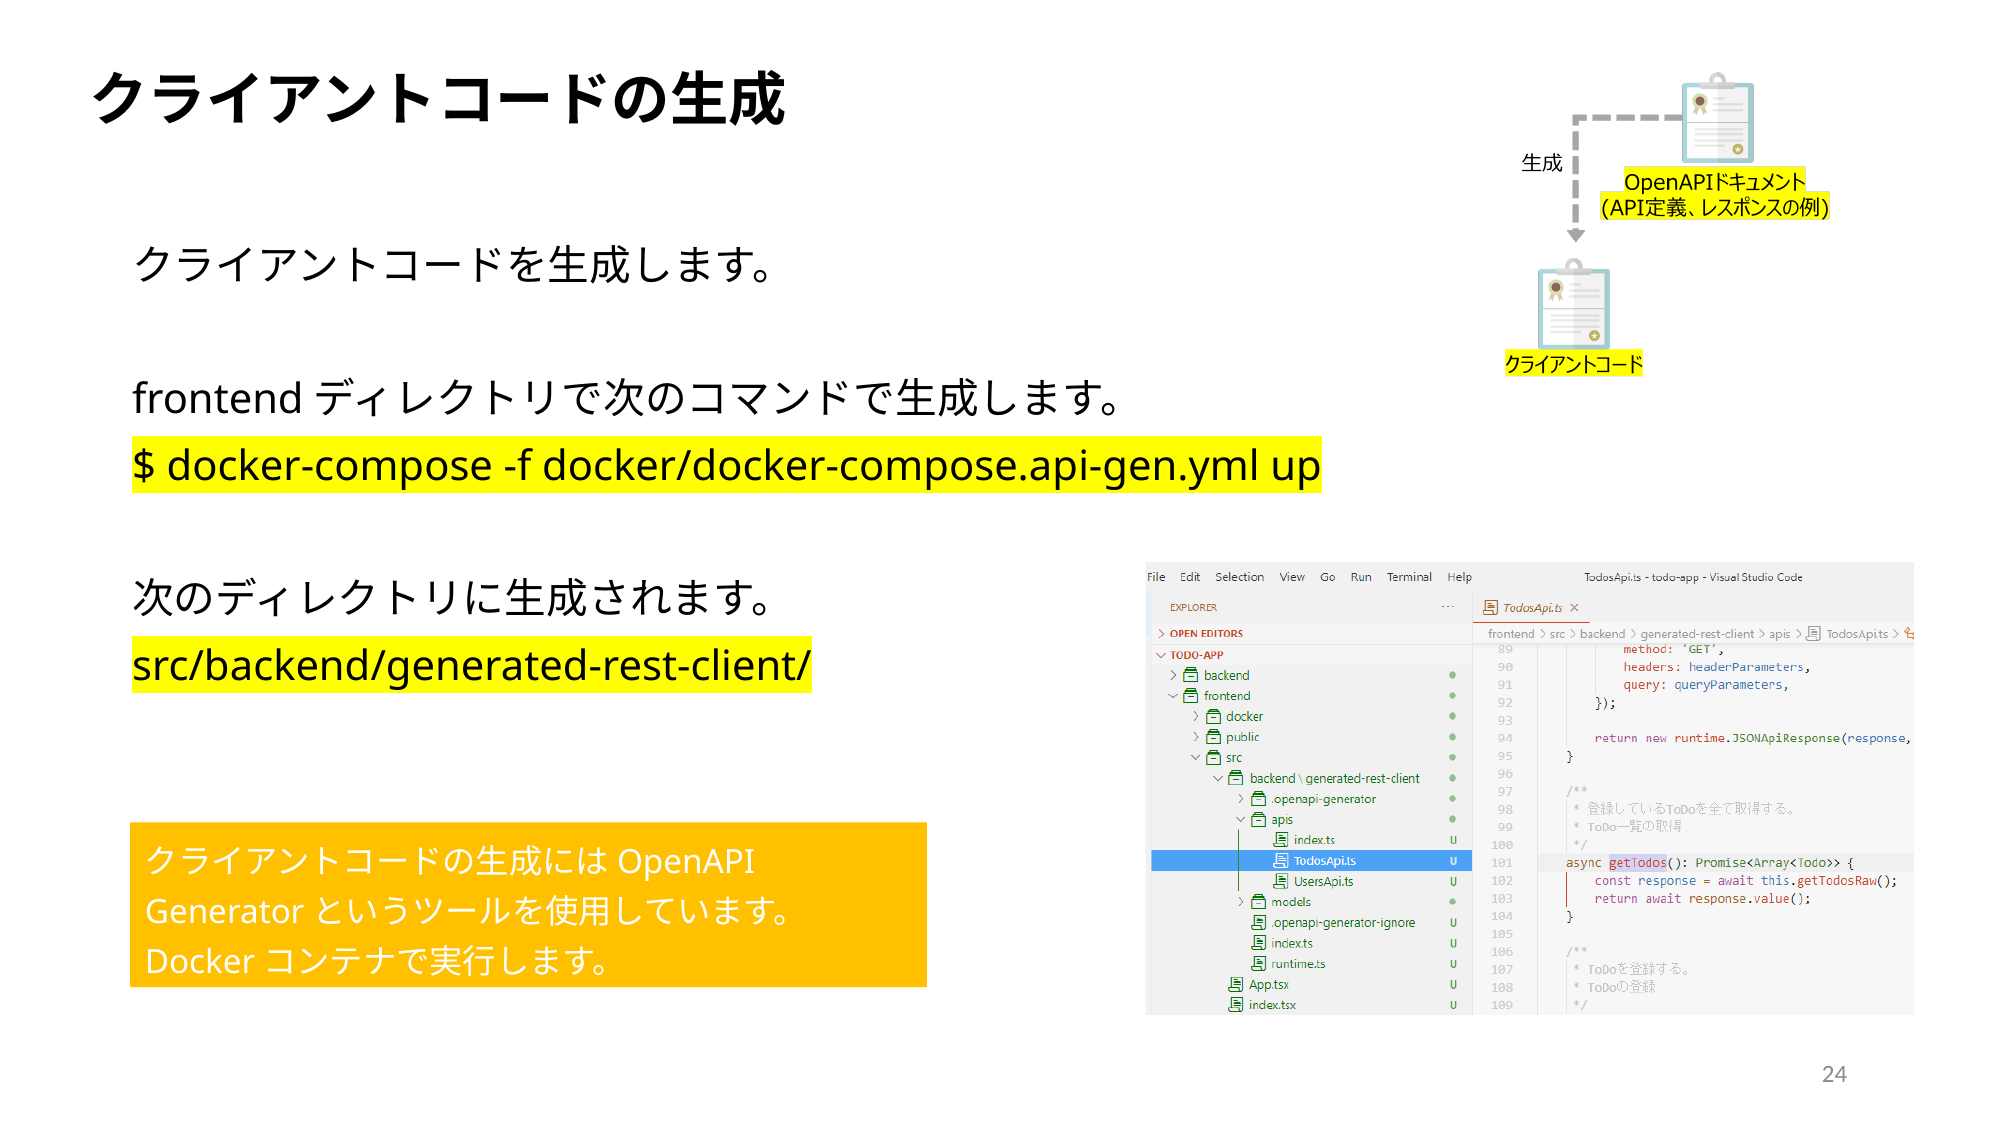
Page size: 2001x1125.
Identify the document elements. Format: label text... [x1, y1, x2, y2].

picture [1145, 562, 1915, 1015]
text_box クライアントコードの生成 [74, 54, 1454, 140]
slide_number 24 [1412, 1042, 1863, 1103]
text_box クライアントコードを生成します。 frontendディレクトリで次のコマンドで生成します。 $ docker-compose -f docker/docker-compose.api-gen.yml up 次のディレクトリに生成されます。 src/backend/generated-rest-client/ [117, 214, 1904, 697]
picture [1491, 72, 1842, 389]
text_box クライアントコードの生成にはOpenAPI Generatorというツールを使用しています。 Dockerコンテナで実行します。 [130, 822, 927, 988]
